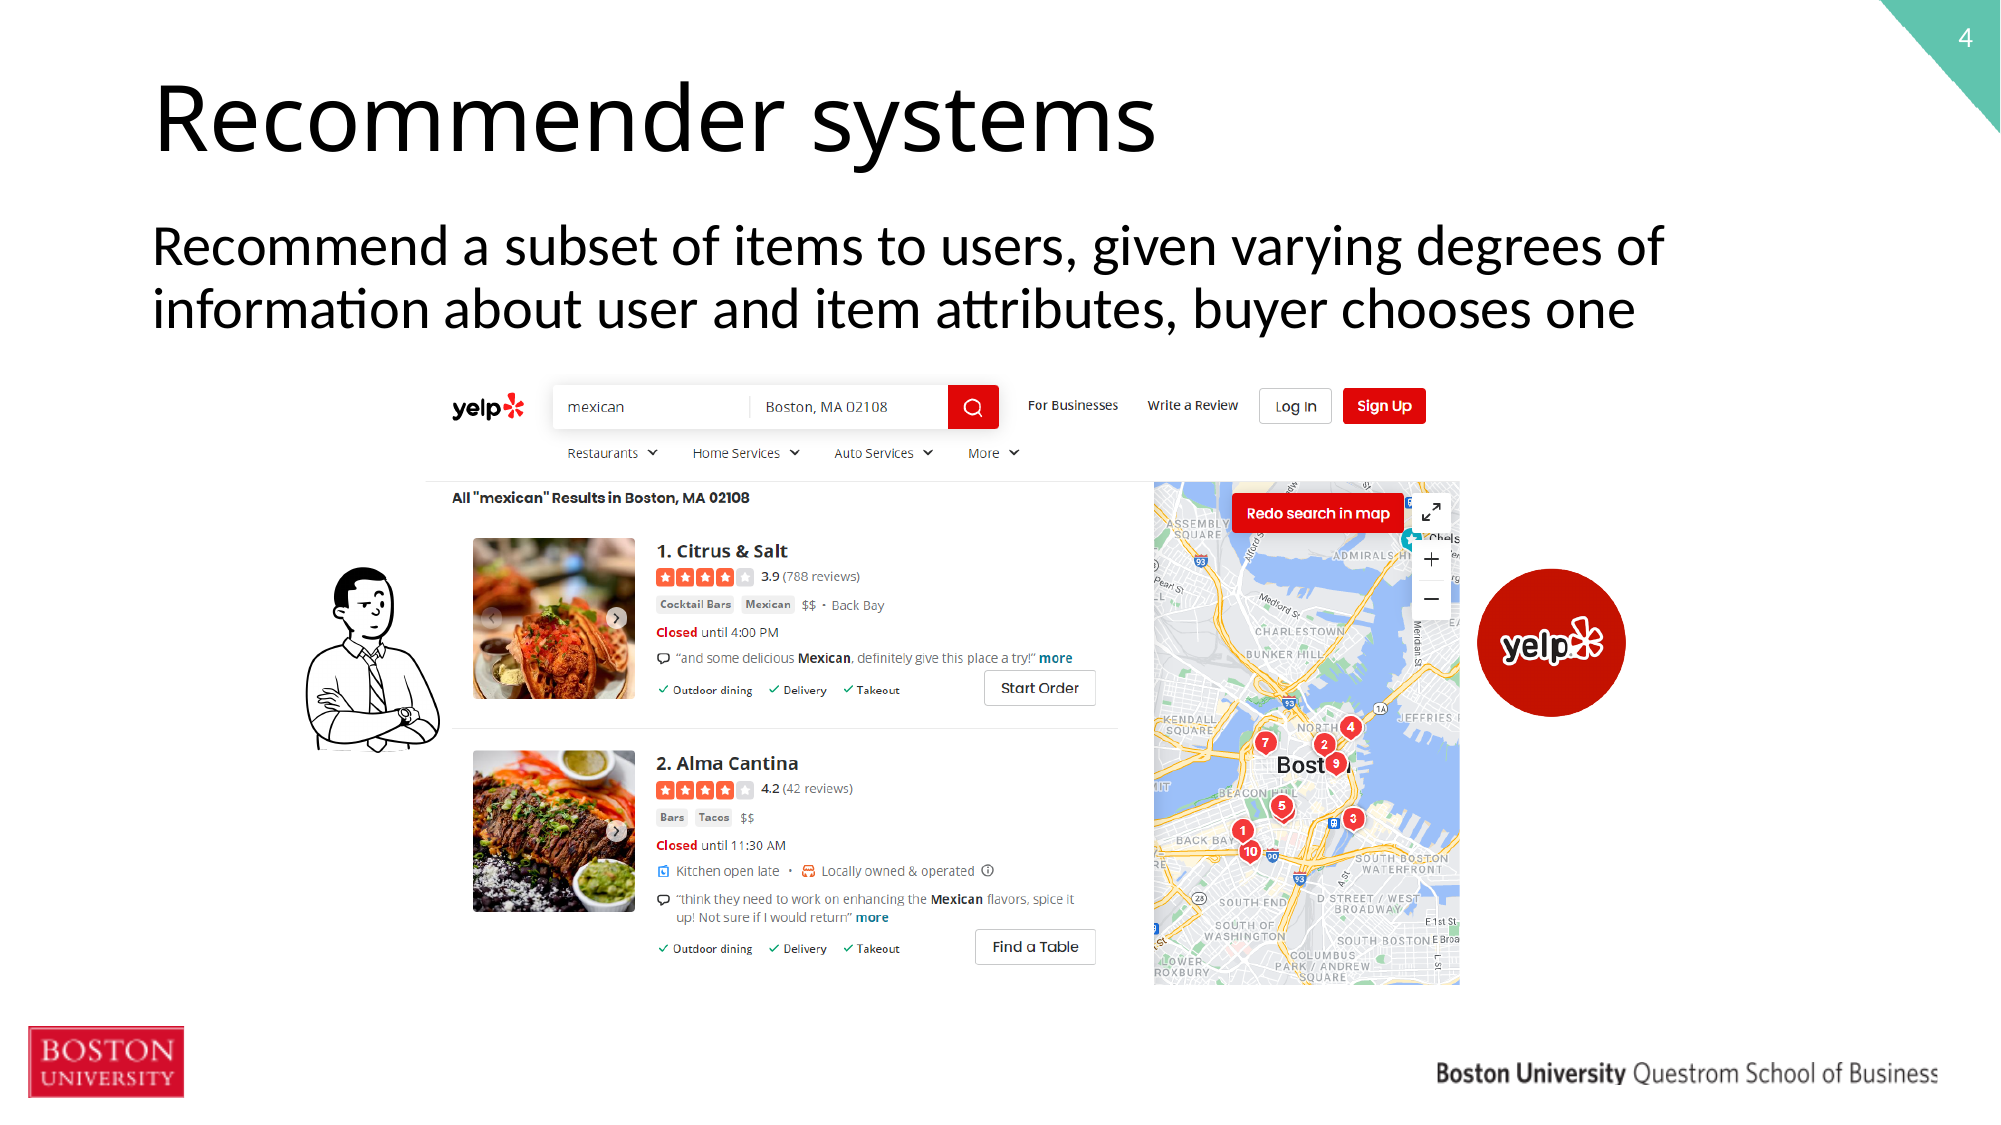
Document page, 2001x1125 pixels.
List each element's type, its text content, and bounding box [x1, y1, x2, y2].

list Recommend a subset of items to users, given varying degrees of information about user and item attributes, buyer chooses one [137, 207, 1912, 1014]
slide_number 4 [1862, 6, 1989, 67]
picture [300, 374, 1460, 985]
picture [1821, 0, 2001, 159]
title Recommender systems [137, 59, 1863, 185]
picture [1475, 566, 1628, 719]
